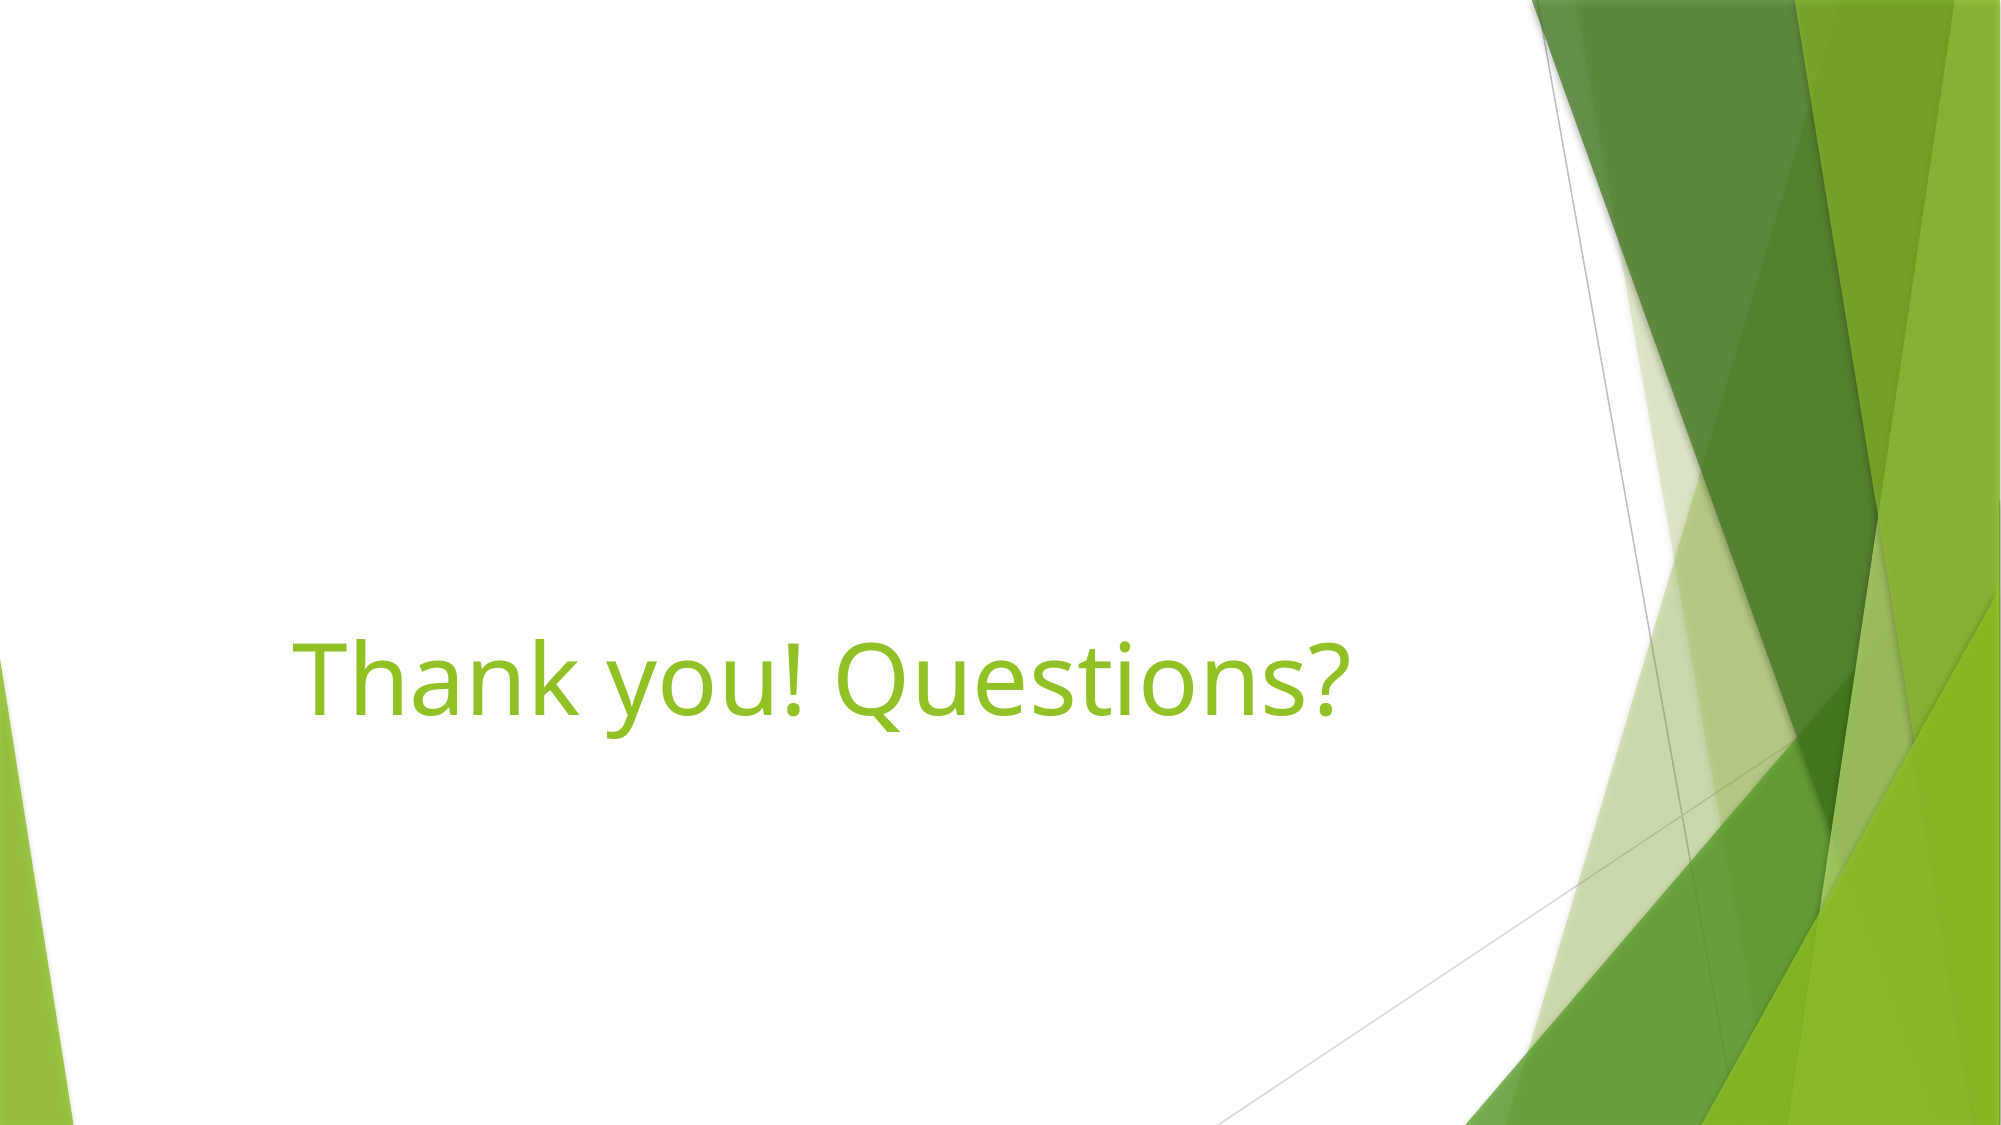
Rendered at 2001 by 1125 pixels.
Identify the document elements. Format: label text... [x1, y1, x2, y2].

title Thank you! Questions? [277, 443, 1688, 743]
